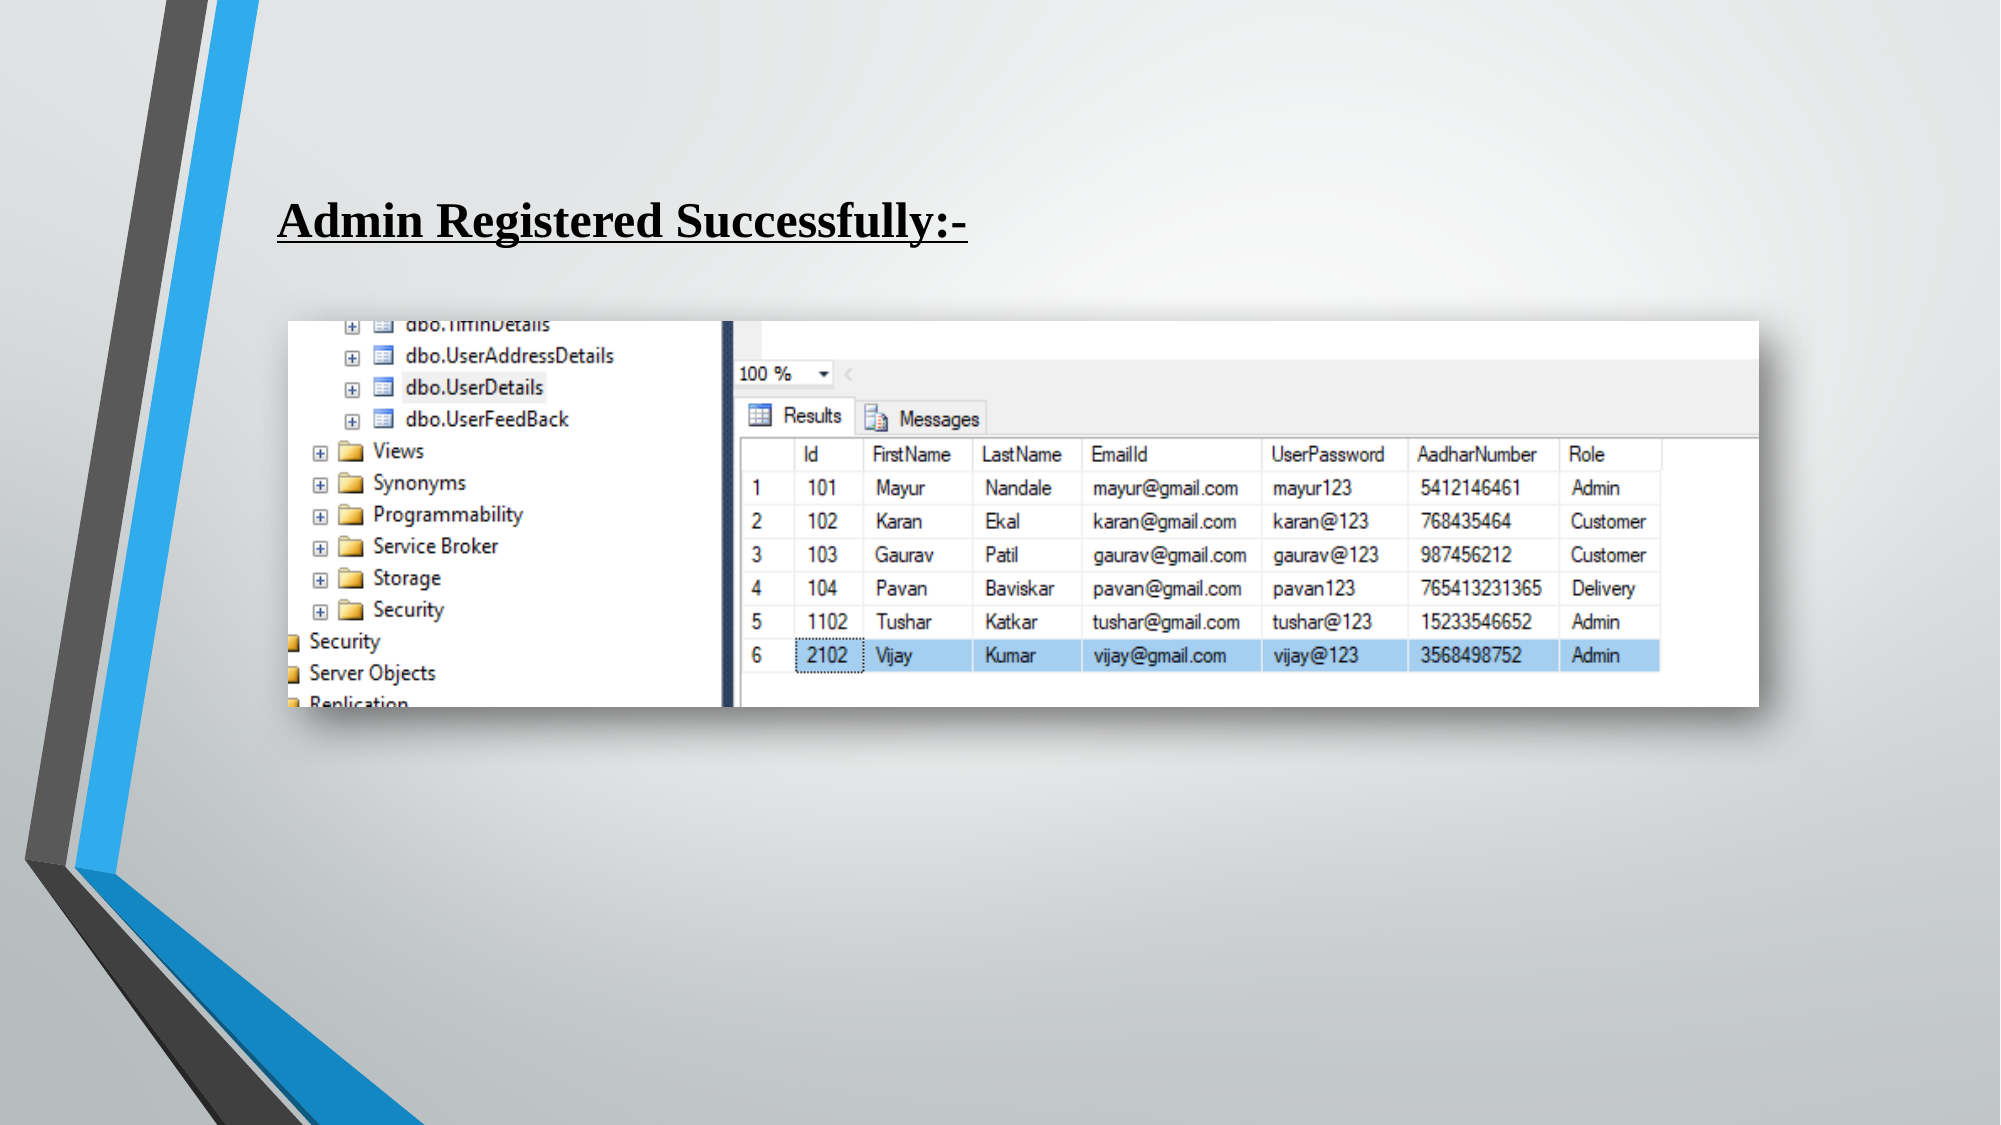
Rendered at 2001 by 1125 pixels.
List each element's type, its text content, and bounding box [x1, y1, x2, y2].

picture [287, 321, 1759, 707]
text_box Admin Registered Successfully:- [261, 180, 1481, 256]
